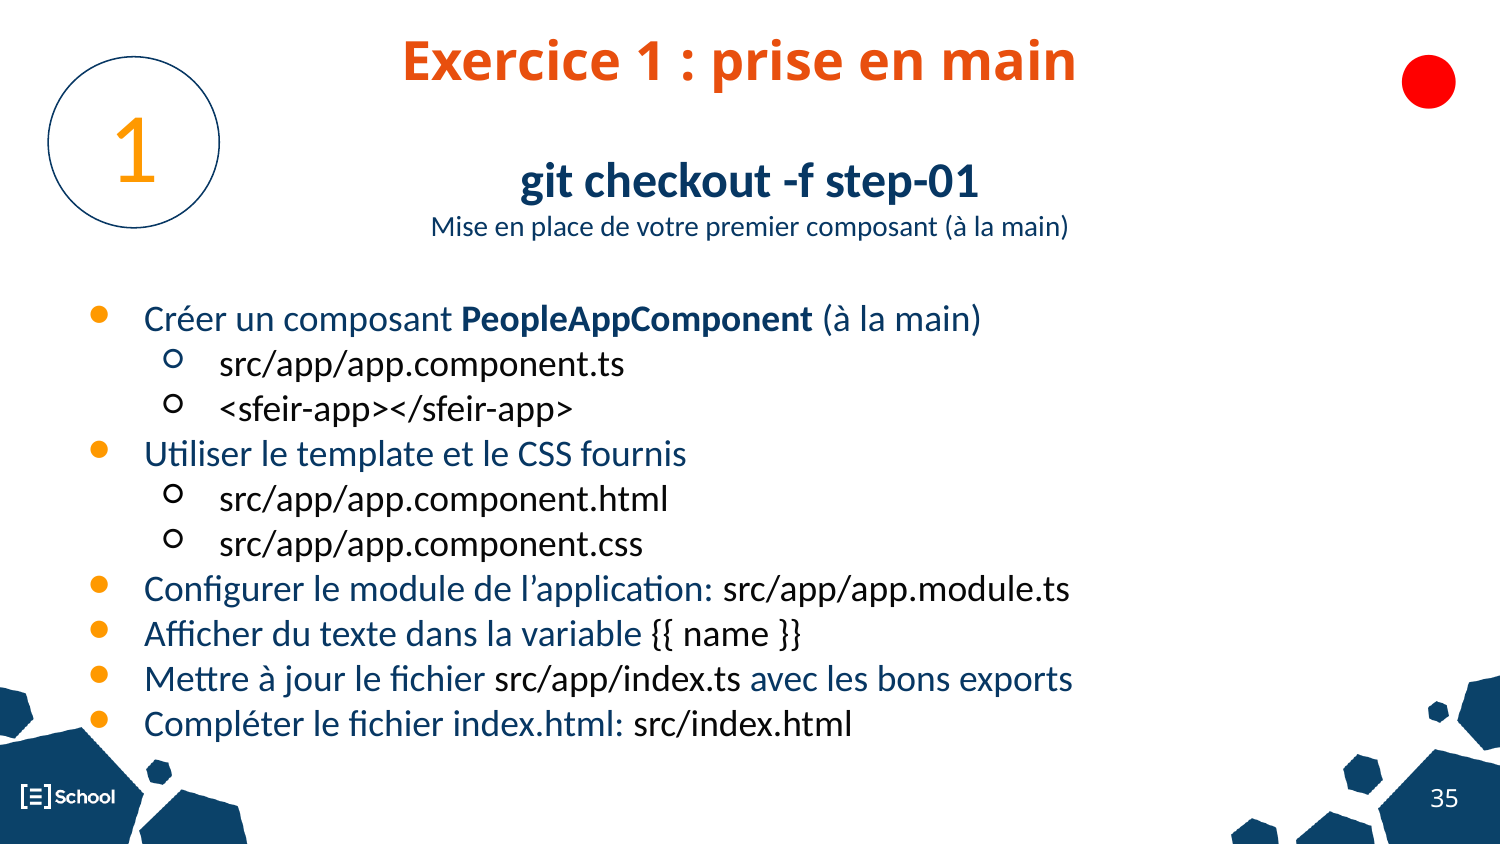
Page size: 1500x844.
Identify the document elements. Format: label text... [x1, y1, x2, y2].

text_box [75, 56, 193, 80]
slide_number ‹#› [1383, 767, 1474, 832]
text_box Exercice 1 : prise en main [22, 11, 1472, 123]
text_box ● [1364, 0, 1493, 112]
text_box 1 [56, 80, 211, 204]
picture [0, 0, 1500, 844]
text_box [48, 106, 56, 179]
text_box [211, 105, 220, 179]
text_box Créer un composant PeopleAppComponent (à la main) src/app/app.component.ts <sfeir-app></sfeir-app> Utiliser le template et le CSS fournis src/app/app.component.html src/app/app.component.css Configurer le module de l’application: src/app/app.module.ts Afficher du texte dans la variable {{ name }} Mettre à jour le fichier src/app/index.ts avec les bons exports Compléter le fichier index.html: src/index.html [54, 251, 1420, 787]
text_box git checkout -f step-01 Mise en place de votre premier composant (à la main) [25, 137, 1475, 251]
text_box [74, 204, 193, 228]
